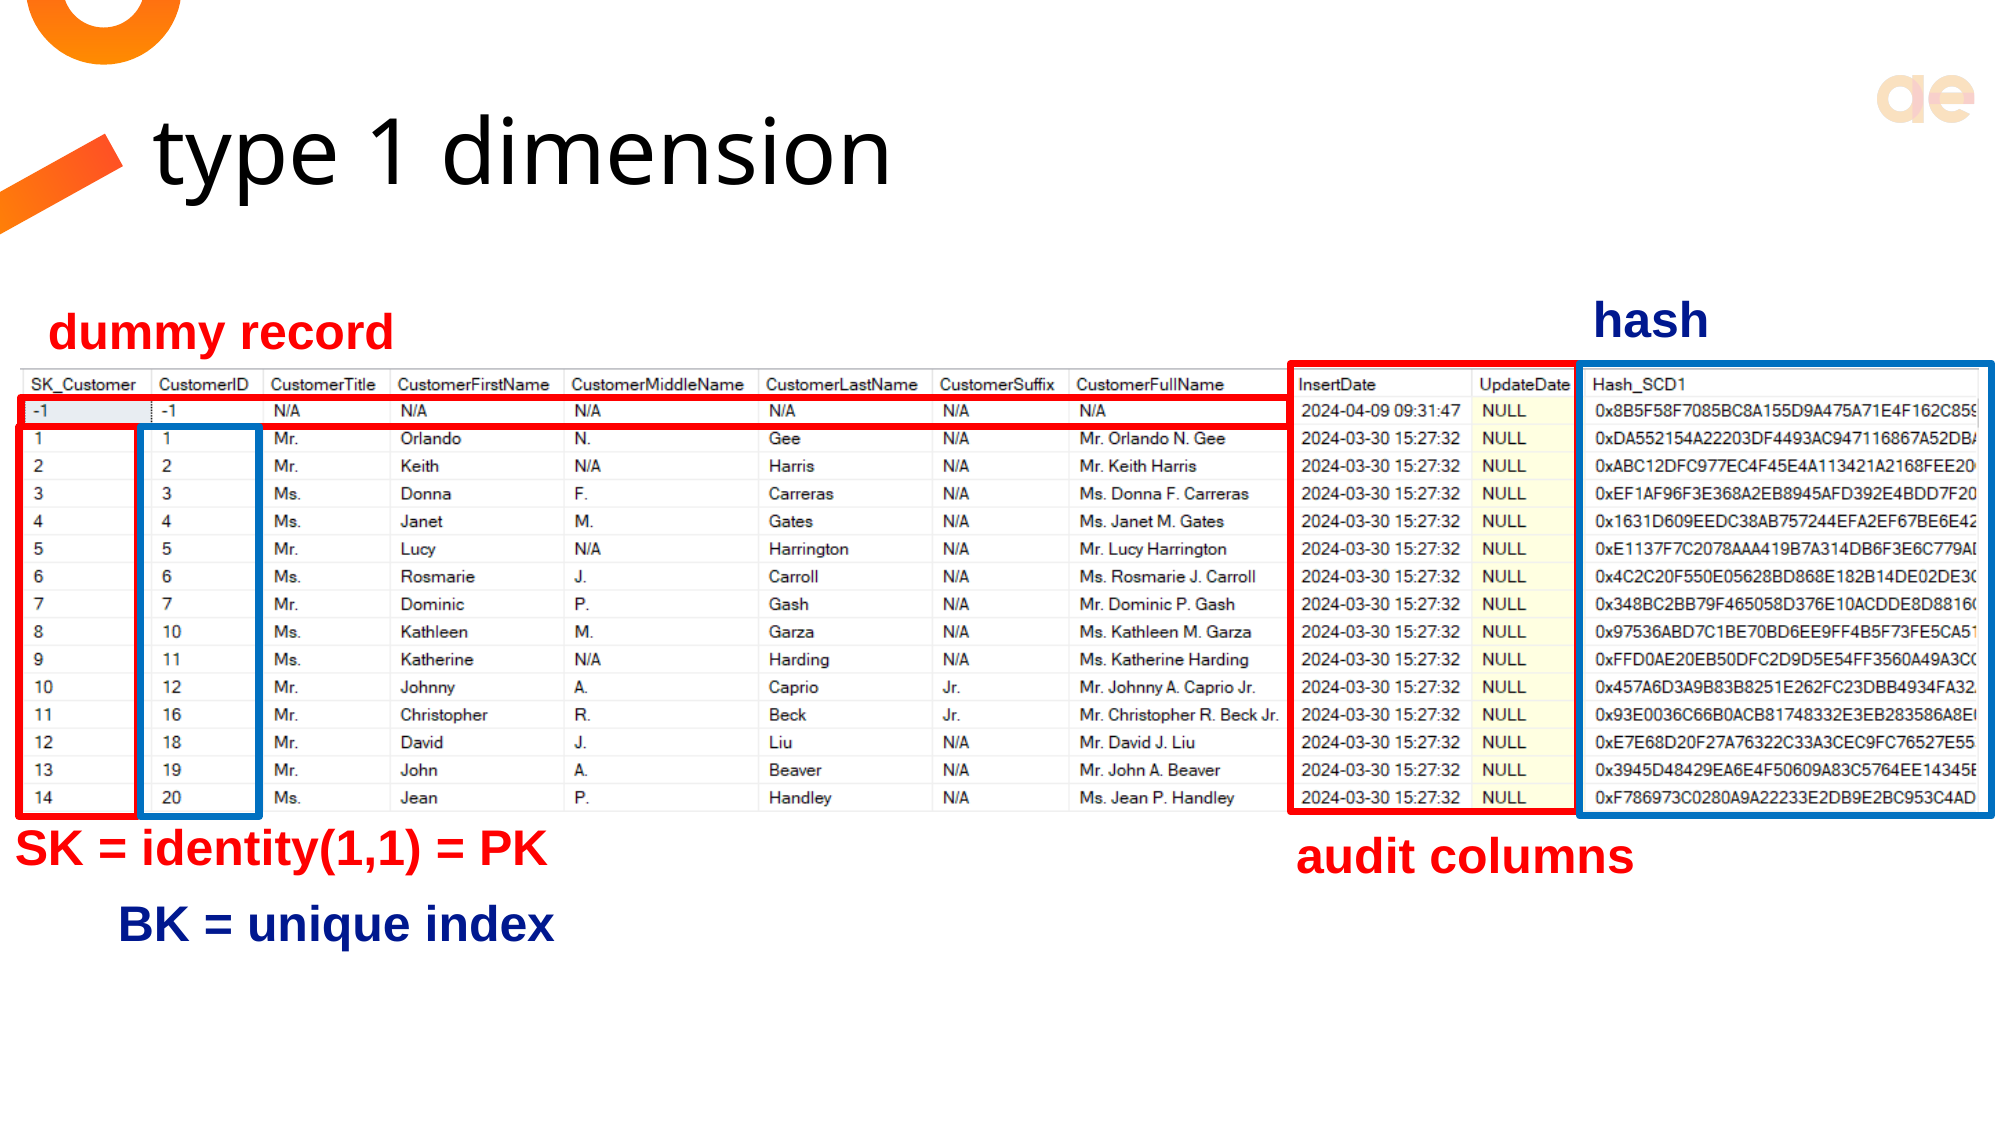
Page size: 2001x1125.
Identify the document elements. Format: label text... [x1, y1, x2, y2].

text_box SK = identity(1,1) = PK [0, 807, 741, 883]
text_box audit columns [1281, 815, 1653, 891]
text_box BK = unique index [103, 883, 844, 959]
picture [20, 367, 1979, 812]
picture [1877, 75, 1975, 123]
text_box [1579, 363, 1992, 816]
text_box [1290, 363, 1579, 367]
text_box dummy record [33, 292, 428, 367]
text_box [140, 812, 260, 817]
title type 1 dimension [137, 79, 1863, 212]
text_box hash [1578, 280, 1950, 356]
